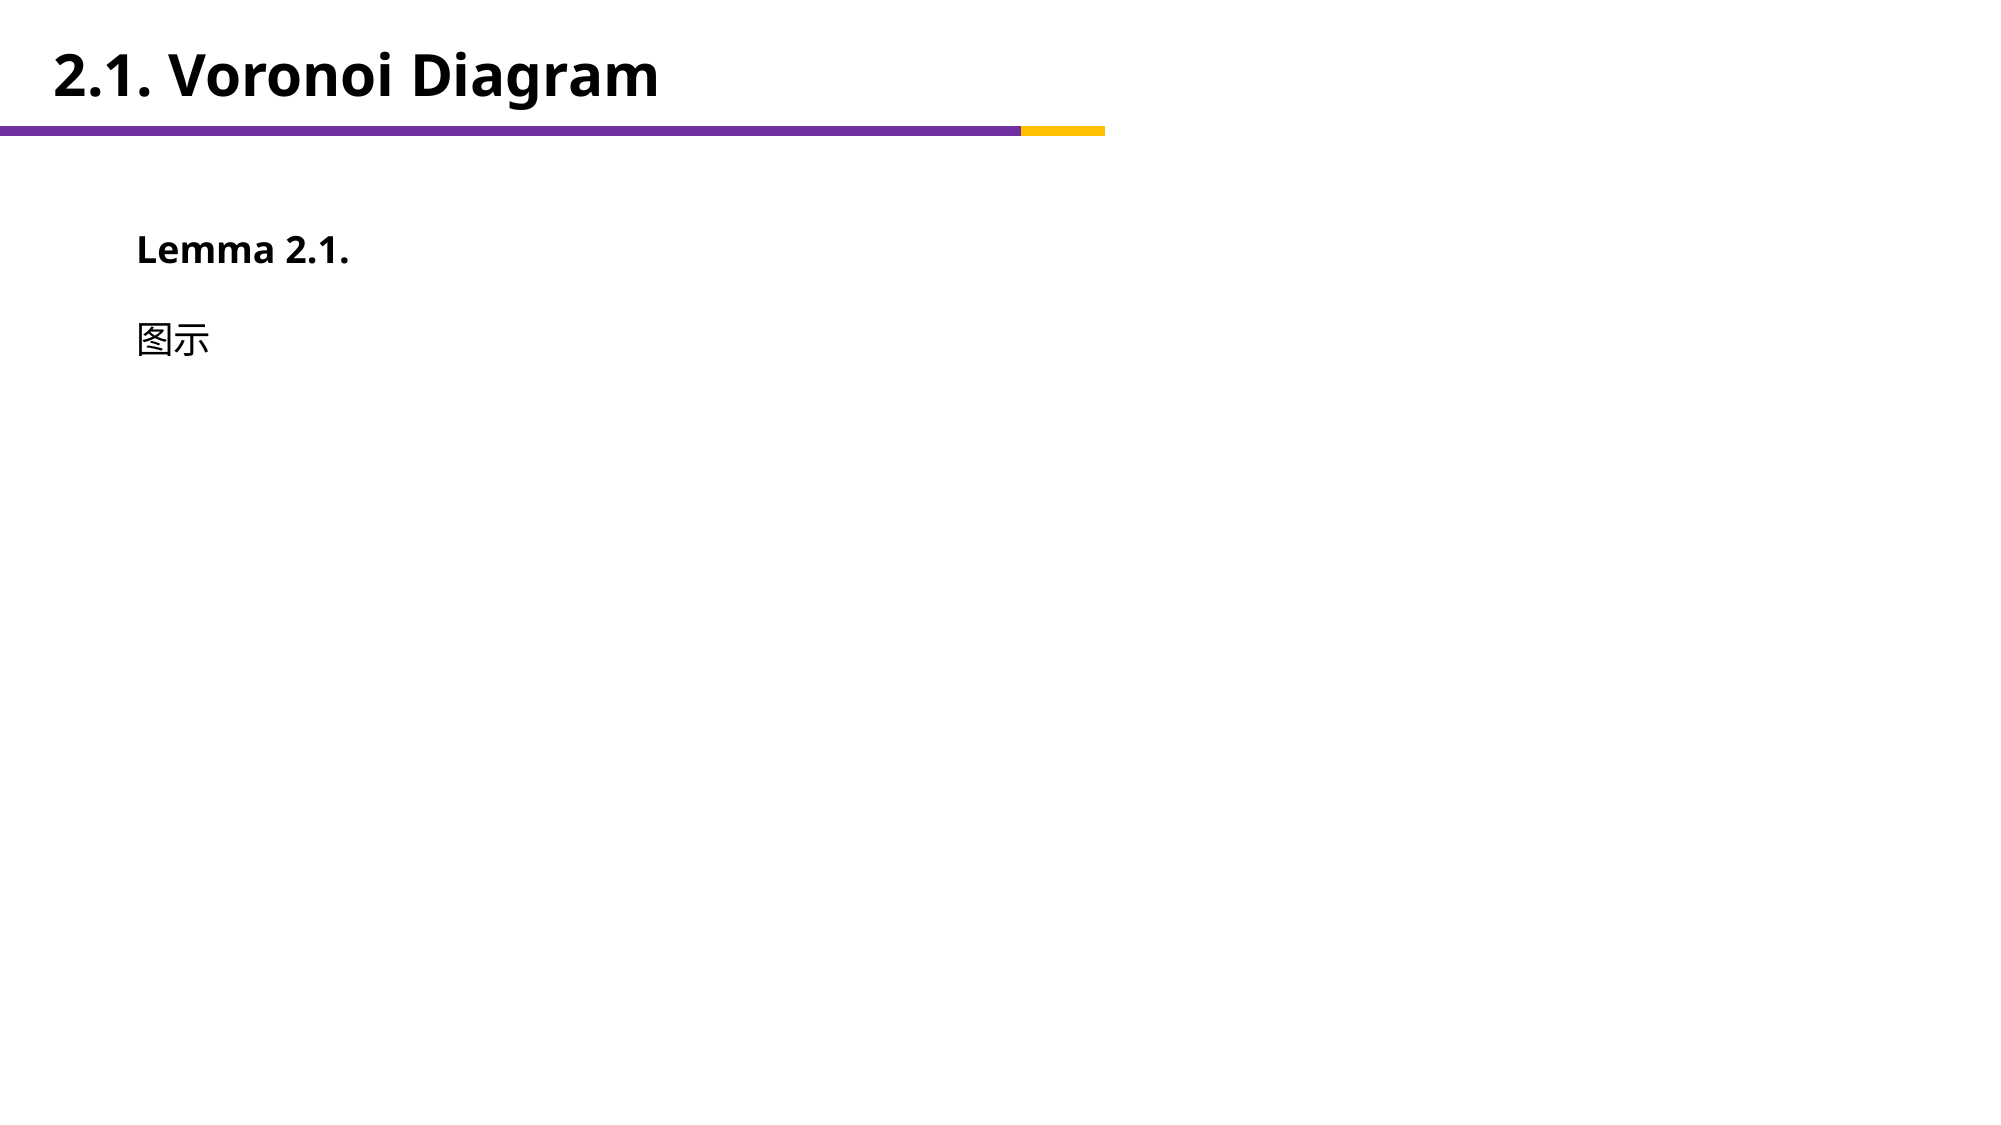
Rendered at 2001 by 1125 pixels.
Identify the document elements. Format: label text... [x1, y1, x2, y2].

text_box 2.1. Voronoi Diagram [39, 30, 886, 116]
text_box Lemma 2.1. 图示 [121, 219, 1922, 369]
